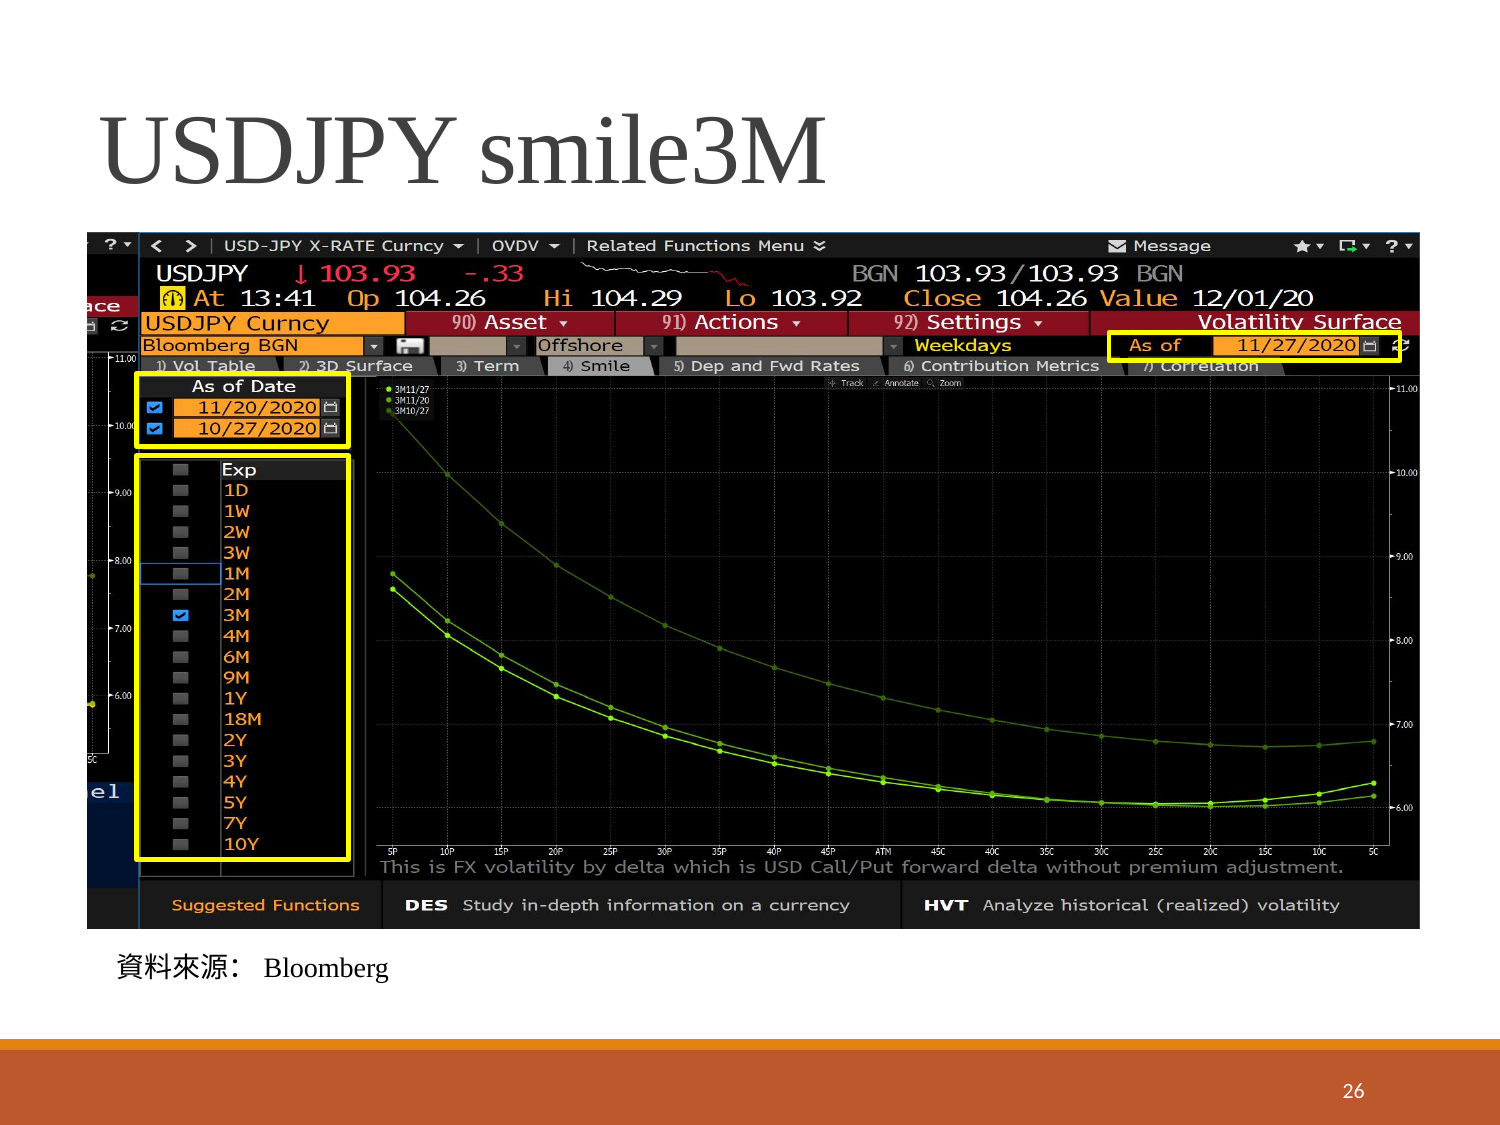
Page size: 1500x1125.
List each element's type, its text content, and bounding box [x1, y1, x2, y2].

title USDJPY smile3M [87, 69, 1381, 231]
slide_number 26 [1218, 1059, 1380, 1120]
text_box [86, 232, 1421, 1003]
